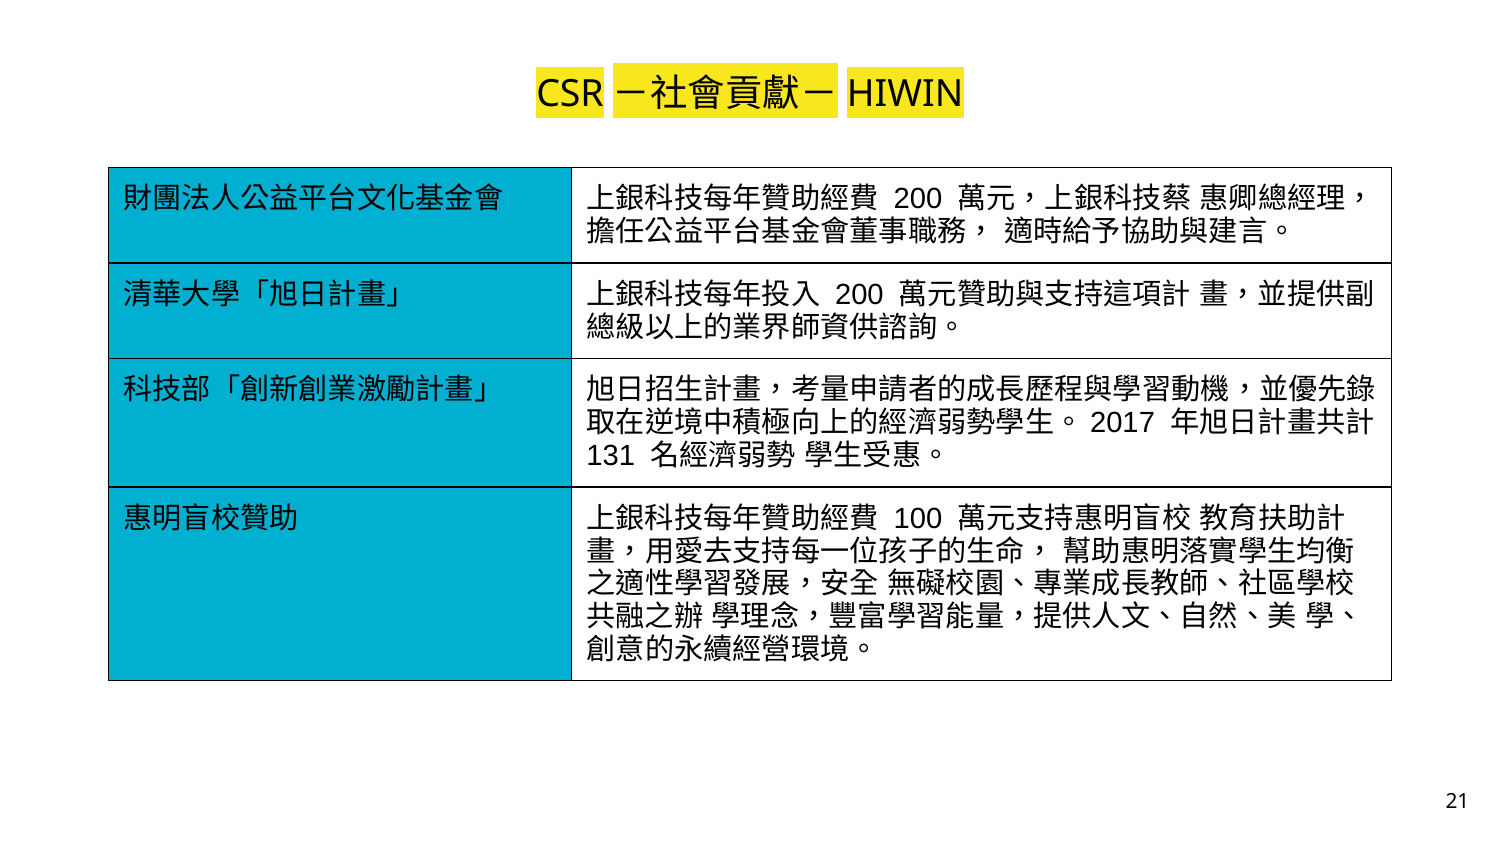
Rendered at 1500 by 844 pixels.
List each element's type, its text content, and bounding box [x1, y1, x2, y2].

list CSR－社會貢獻－HIWIN [257, 42, 1242, 142]
table_cell 科技部「創新創業激勵計畫」 [109, 359, 571, 486]
table_cell 惠明盲校贊助 [109, 488, 571, 680]
table_cell 清華大學「旭日計畫」 [109, 264, 571, 358]
table_cell 旭日招生計畫，考量申請者的成長歷程與學習動機，並優先錄取在逆境中積極向上的經濟弱勢學生。2017 年旭日計畫共計 131 名經濟弱勢 學生受惠。 [572, 359, 1391, 486]
table_cell 上銀科技每年贊助經費 100 萬元支持惠明盲校 教育扶助計畫，用愛去支持每一位孩子的生命， 幫助惠明落實學生均衡之適性學習發展，安全 無礙校園、專業成長教師、社區學校共融之辦 學理念，豐富學習能量，提供人文、自然、美 學、創意的永續經營環境。 [572, 488, 1391, 680]
slide_number ‹#› [1394, 769, 1484, 834]
table_header 上銀科技每年贊助經費 200 萬元，上銀科技蔡 惠卿總經理，擔任公益平台基金會董事職務， 適時給予協助與建言。 [572, 168, 1391, 262]
table_cell 上銀科技每年投入 200 萬元贊助與支持這項計 畫，並提供副總級以上的業界師資供諮詢。 [572, 264, 1391, 358]
table_header 財團法人公益平台文化基金會 [109, 168, 571, 262]
